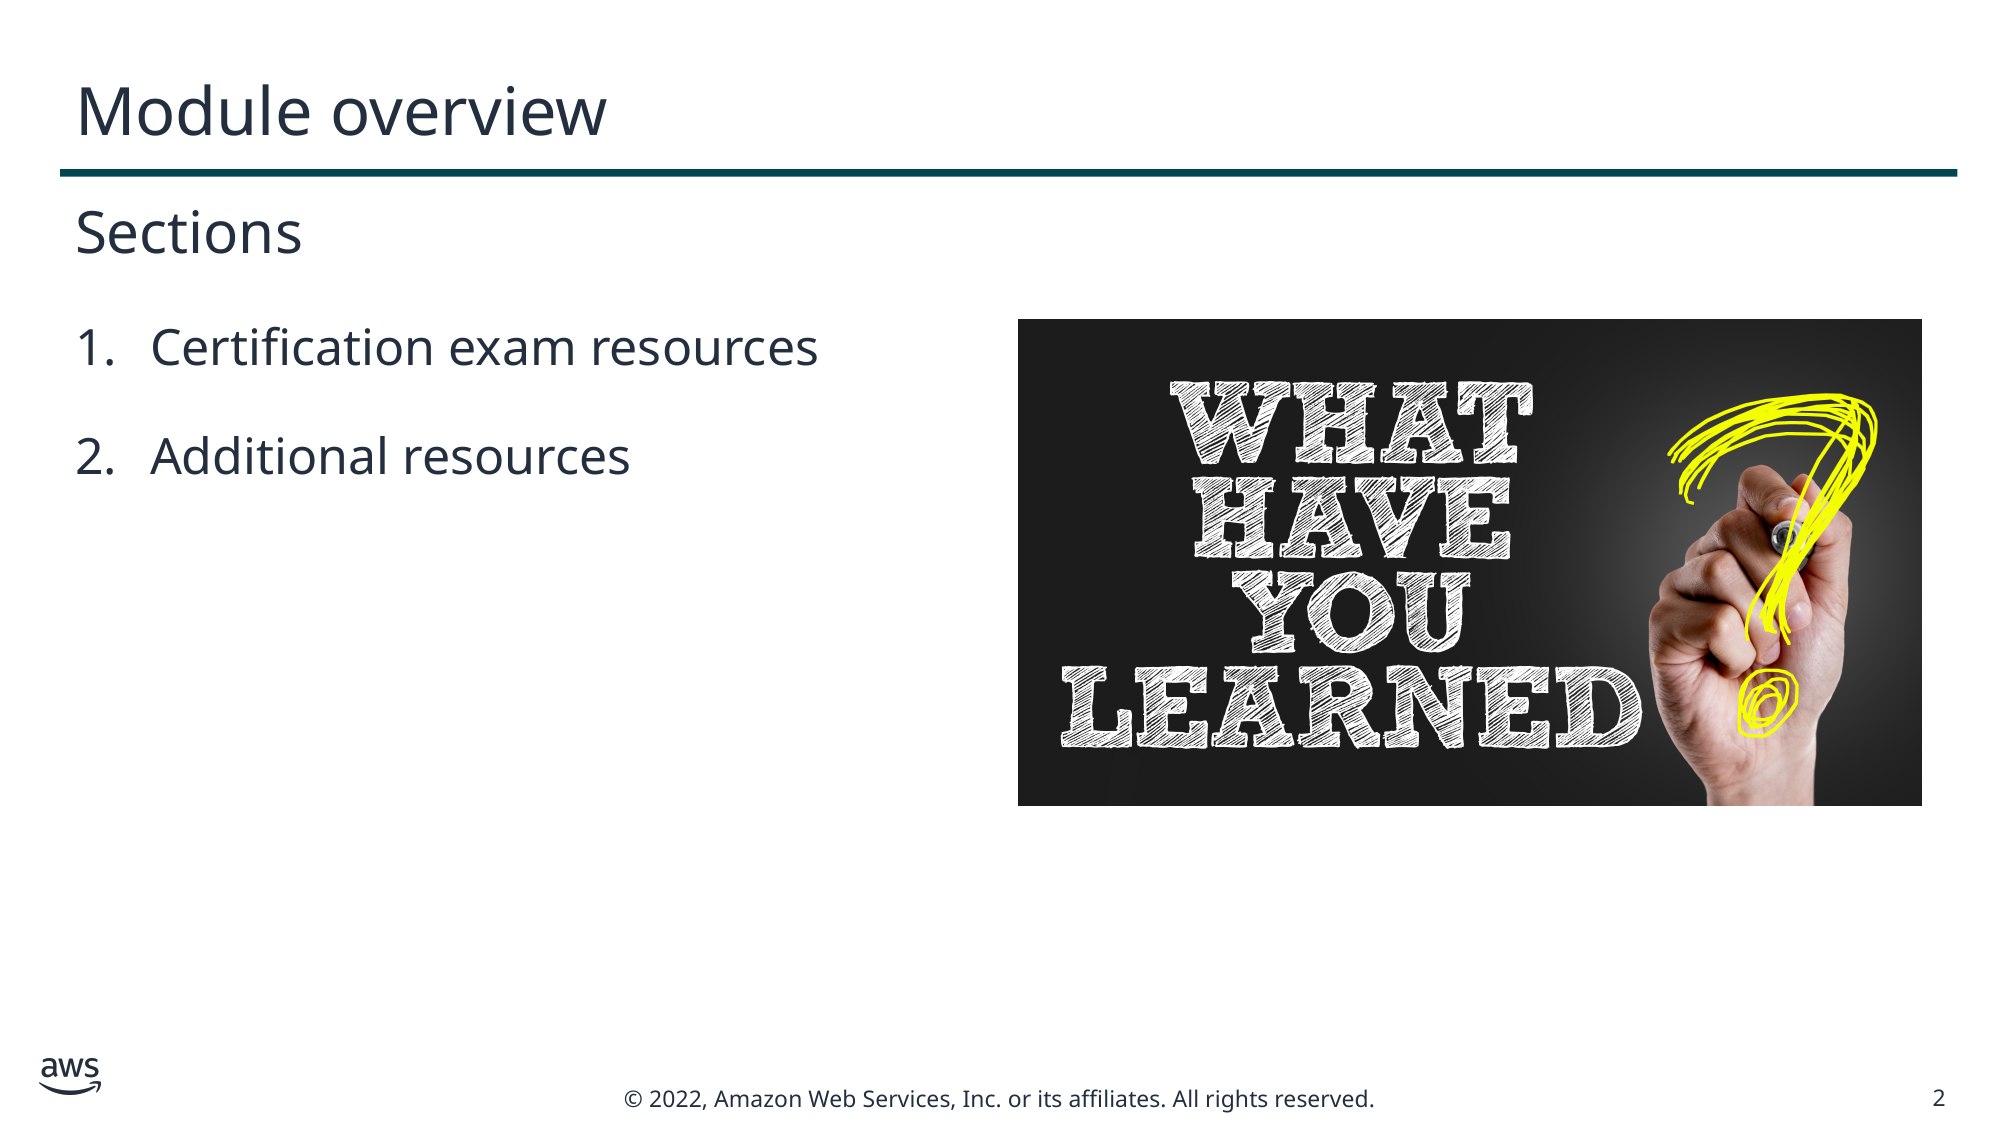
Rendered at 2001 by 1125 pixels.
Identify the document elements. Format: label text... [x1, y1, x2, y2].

slide_number 2 [1881, 1077, 1961, 1121]
list Sections Certification exam resources Additional resources [60, 187, 1961, 1056]
picture [1018, 319, 1922, 806]
picture [39, 1058, 101, 1095]
title Module overview [60, 49, 1958, 170]
